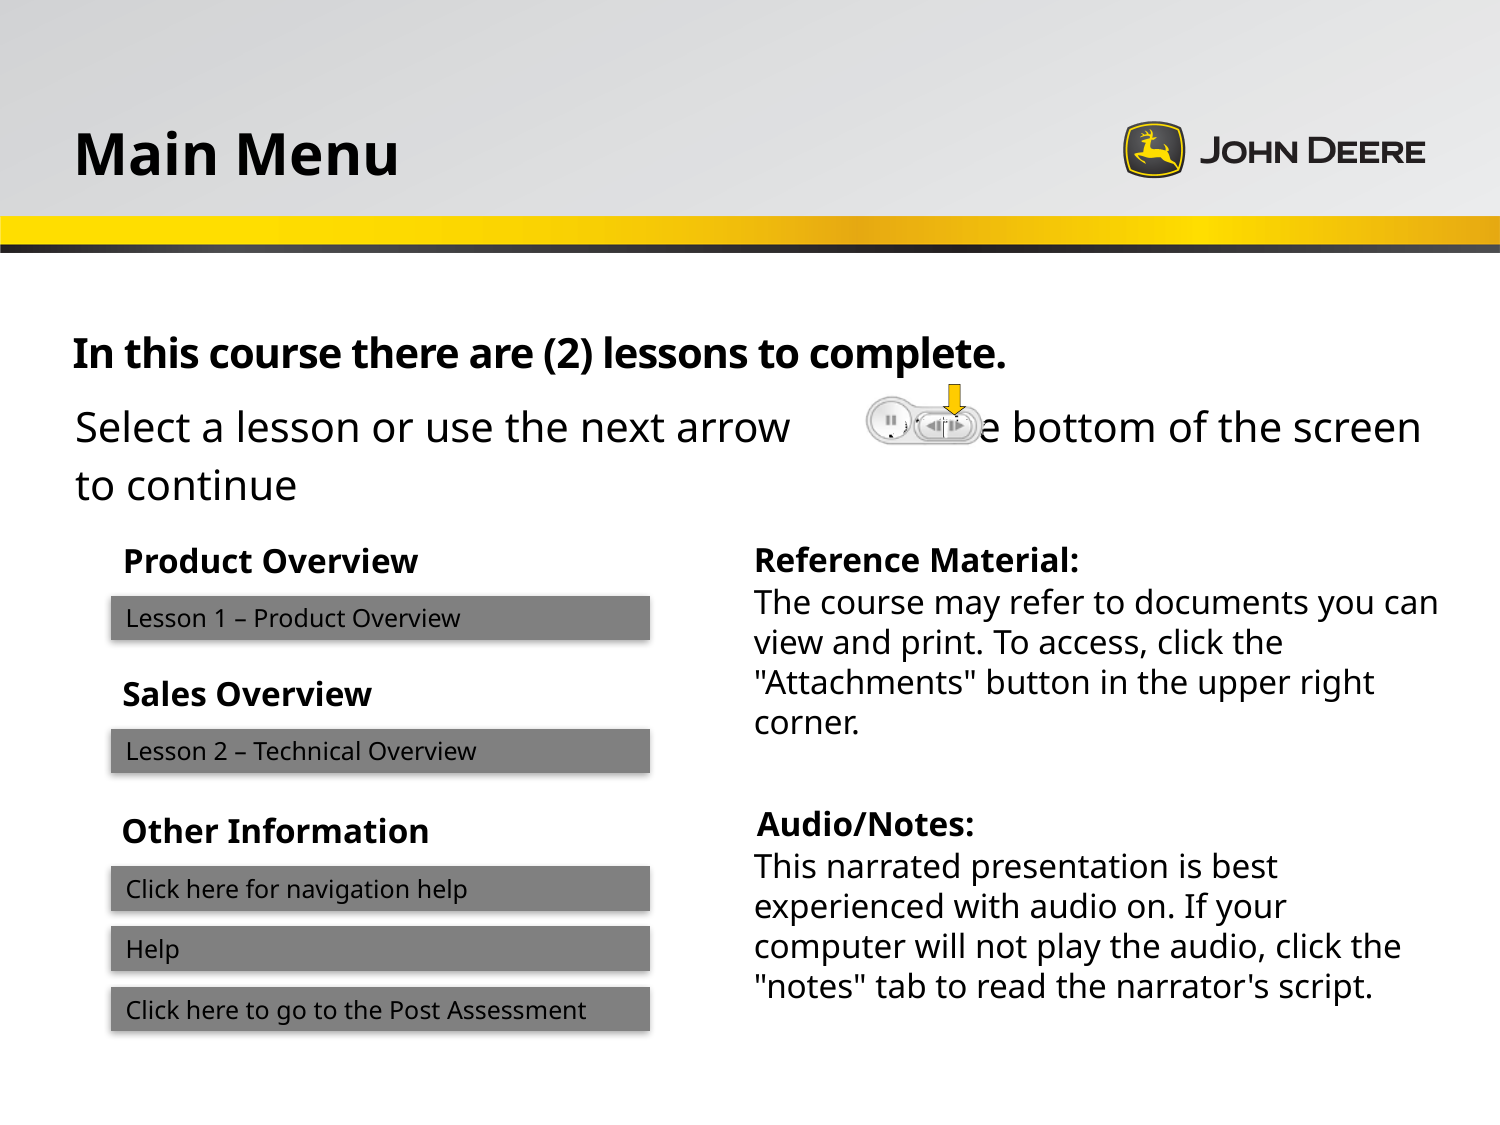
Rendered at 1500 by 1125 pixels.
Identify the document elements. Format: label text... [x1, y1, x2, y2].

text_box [857, 383, 988, 454]
text_box Click here for navigation help [110, 866, 650, 911]
text_box Sales Overview [107, 665, 388, 721]
text_box Other Information [106, 803, 446, 858]
picture [0, 0, 1500, 253]
text_box The course may refer to documents you can view and print. To access, click the "Attachments" button in the upper right corner. [738, 573, 1479, 749]
subtitle Select a lesson or use the next arrow at the bottom of the screen to continue [75, 392, 1425, 532]
title In this course there are (2) lessons to complete. [72, 322, 1413, 478]
text_box Lesson 1 – Product Overview [110, 595, 650, 641]
text_box Help [110, 926, 650, 972]
list Main Menu [73, 149, 1049, 188]
text_box Reference Material: [738, 531, 1252, 573]
text_box Audio/Notes: [742, 795, 1256, 838]
text_box Click here to go to the Post Assessment [110, 986, 650, 1032]
text_box This narrated presentation is best experienced with audio on. If your computer will not play the audio, click the "notes" tab to read the narrator's script. [738, 838, 1456, 1013]
text_box Lesson 2 – Technical Overview [110, 728, 650, 774]
text_box Product Overview [108, 532, 434, 588]
